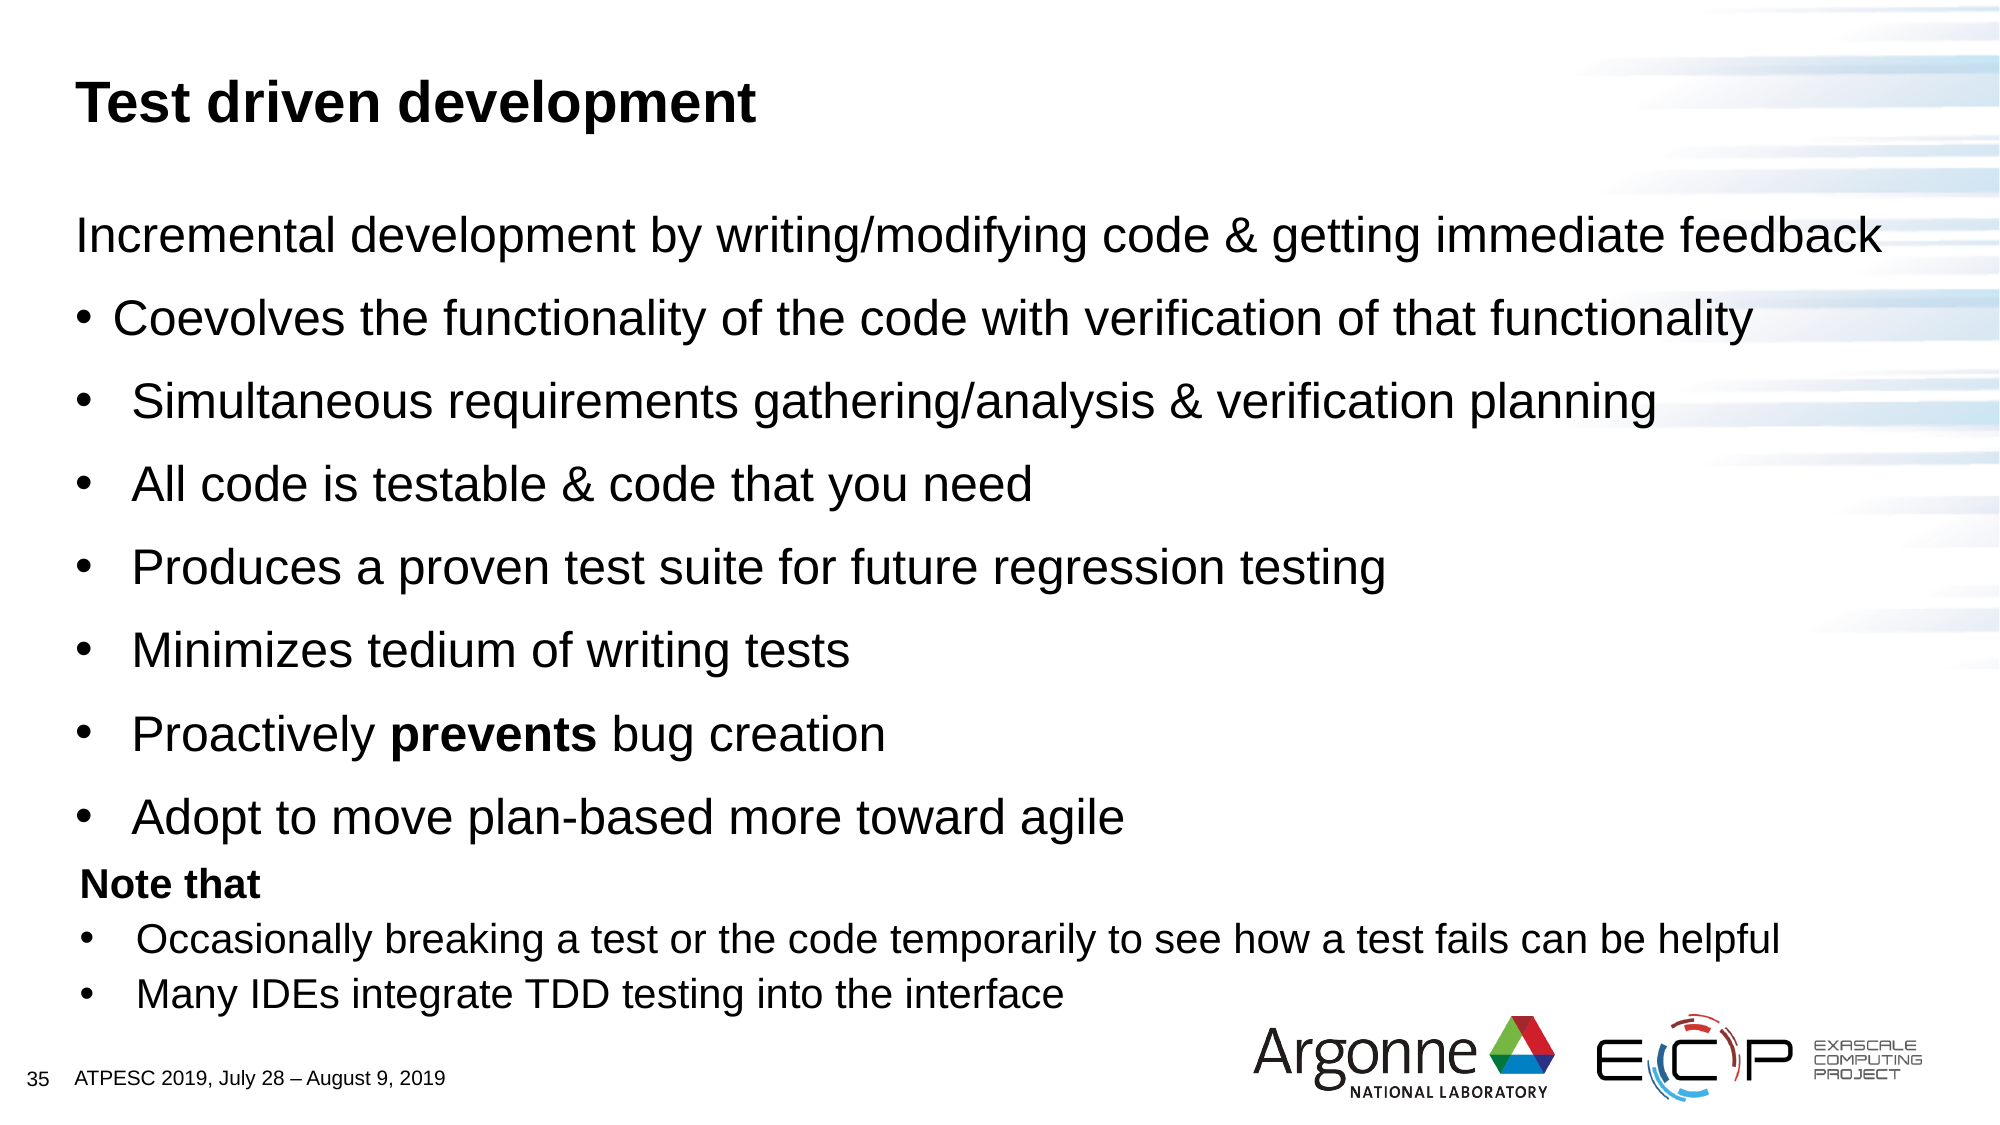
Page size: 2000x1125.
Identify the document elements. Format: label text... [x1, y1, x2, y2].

title Test driven development [59, 67, 1926, 201]
picture [1597, 1033, 1922, 1102]
text_box Note that Occasionally breaking a test or the code temporarily to see how a test fails can be helpful Many IDEs integrate TDD testing into the interface [60, 847, 1926, 1033]
picture [1253, 1033, 1555, 1098]
list Incremental development by writing/modifying code & getting immediate feedback Coevolves the functionality of the code with verification of that functionality Simultaneous requirements gathering/analysis & verification planning All code is testable & code that you need Produces a proven test suite for future regression testing Minimizes tedium of writing tests Proactively prevents bug creation Adopt to move plan-based more toward agile [59, 201, 1926, 866]
picture [1531, 0, 2000, 669]
